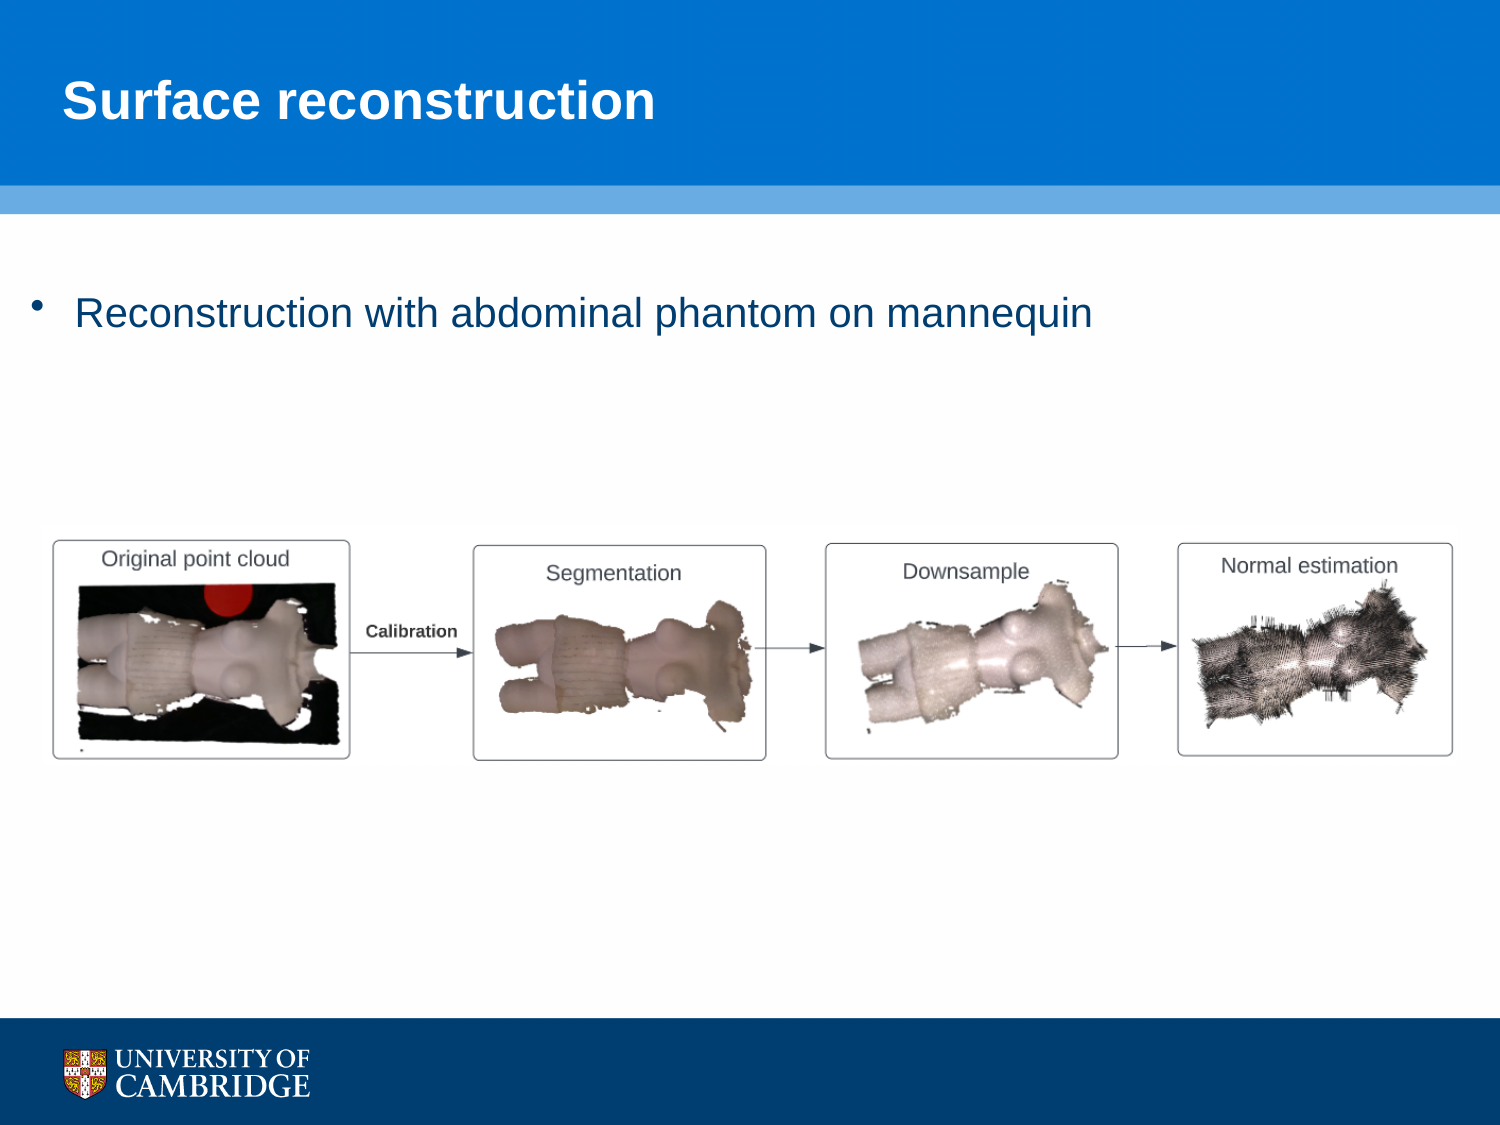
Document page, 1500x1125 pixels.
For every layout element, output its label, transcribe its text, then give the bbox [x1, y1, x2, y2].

title Surface reconstruction [63, 65, 1437, 135]
list Reconstruction with abdominal phantom on mannequin [30, 285, 1404, 954]
picture [0, 0, 1500, 1125]
